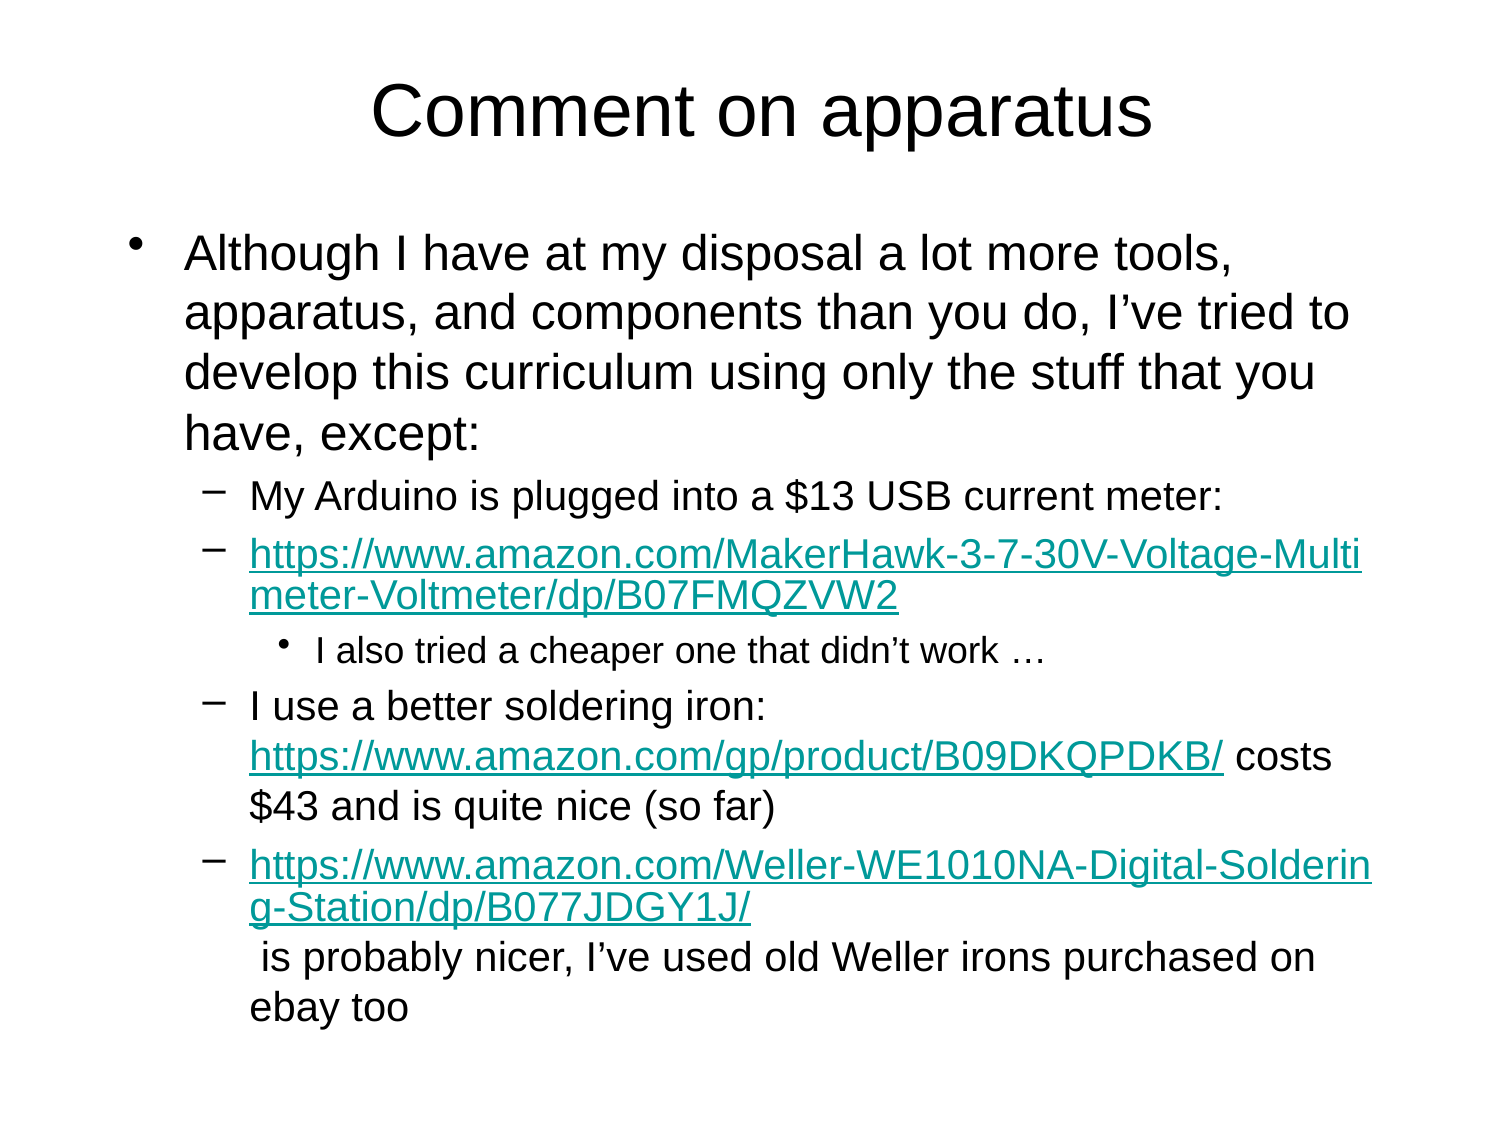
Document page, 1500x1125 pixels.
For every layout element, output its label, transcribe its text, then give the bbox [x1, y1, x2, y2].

title Comment on apparatus [125, 12, 1400, 200]
list Although I have at my disposal a lot more tools, apparatus, and components than you do, I’ve tried to develop this curriculum using only the stuff that you have, except: My Arduino is plugged into a $13 USB current meter: https://www.amazon.com/MakerHawk-3-7-30V-Voltage-Multimeter-Voltmeter/dp/B07FMQZVW2 I also tried a cheaper one that didn’t work … I use a better soldering iron: https://www.amazon.com/gp/product/B09DKQPDKB/ costs $43 and is quite nice (so far) https://www.amazon.com/Weller-WE1010NA-Digital-Soldering-Station/dp/B077JDGY1J/ is probably nicer, I’ve used old Weller irons purchased on ebay too [112, 212, 1388, 1000]
